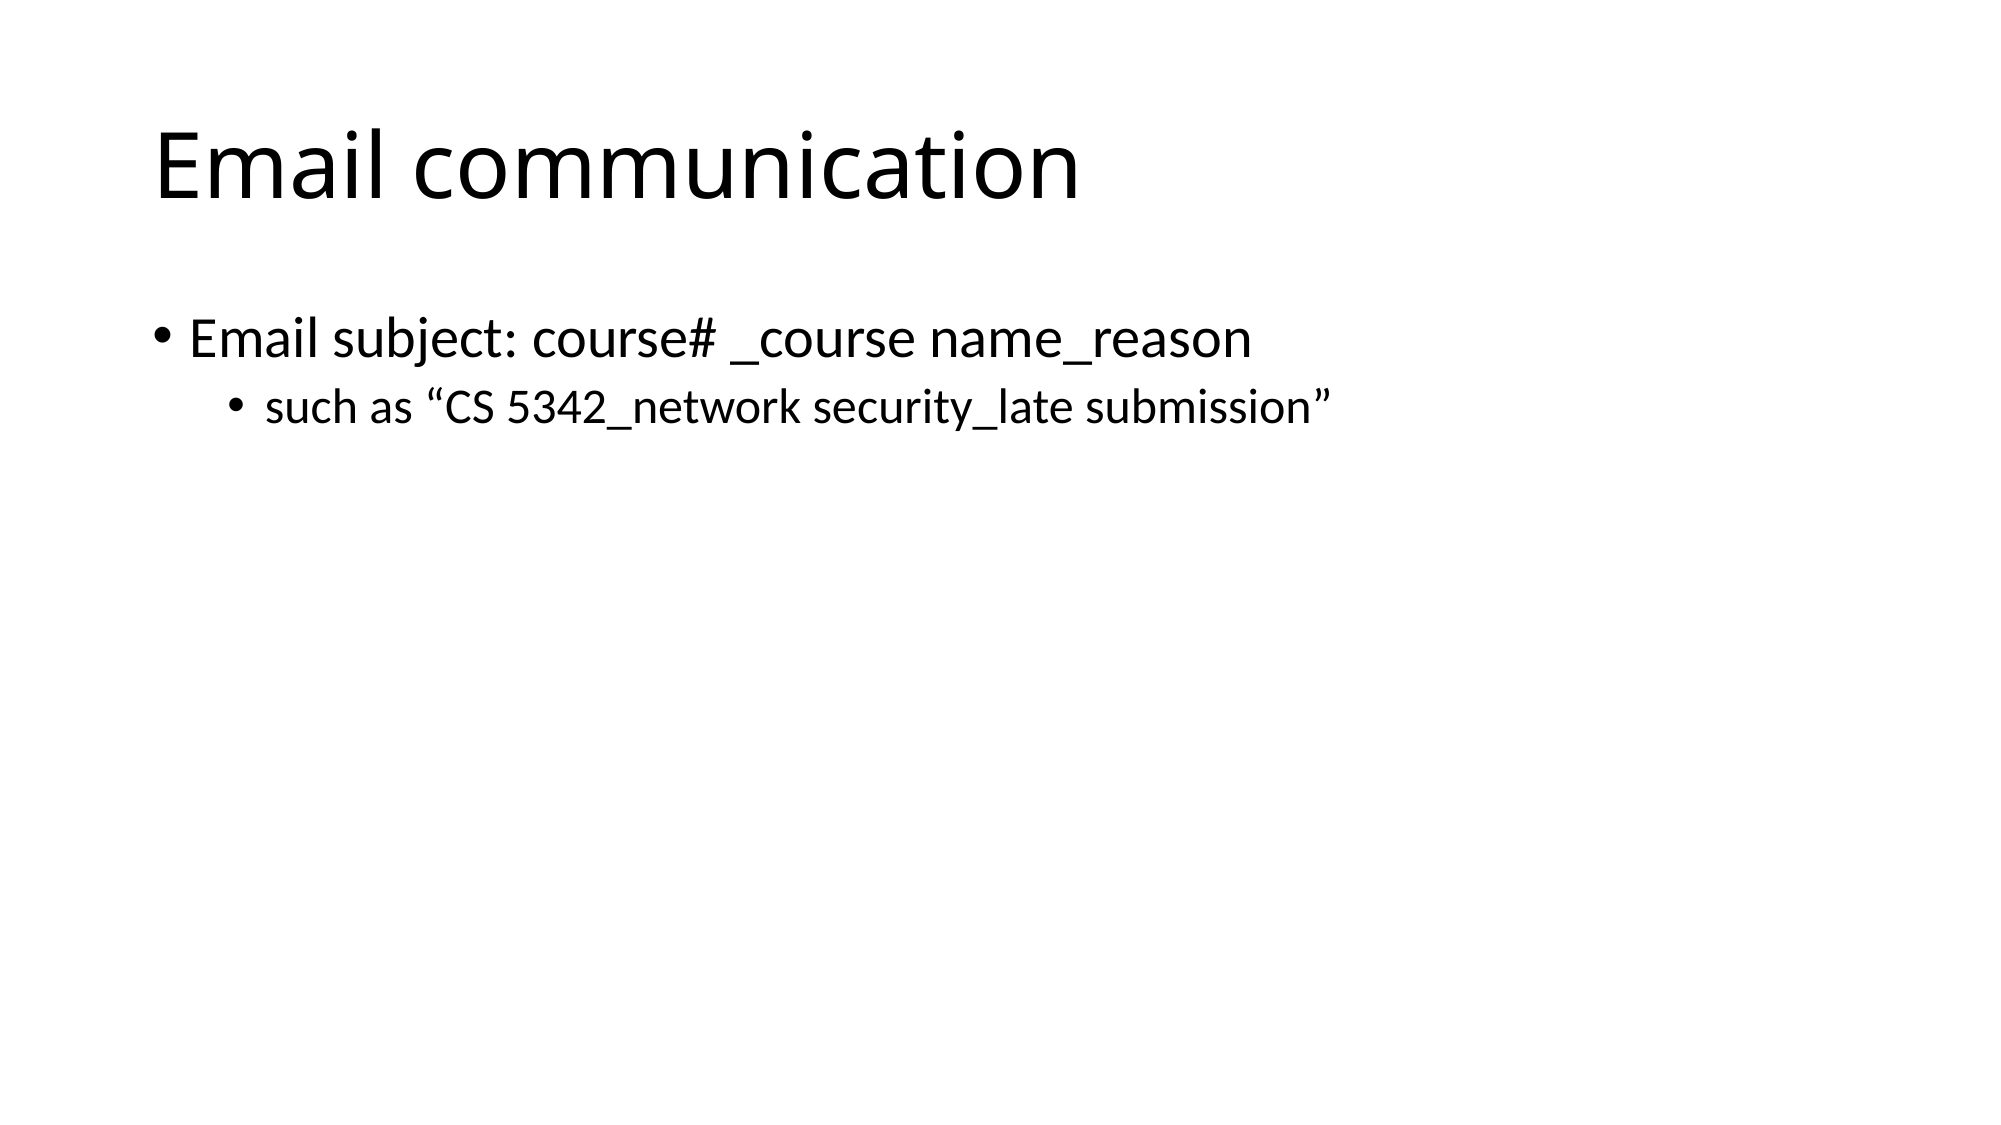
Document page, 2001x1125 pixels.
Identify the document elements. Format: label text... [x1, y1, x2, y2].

title Email communication [137, 59, 1863, 278]
list Email subject: course# _course name_reason such as “CS 5342_network security_late submission” [137, 299, 1863, 1014]
